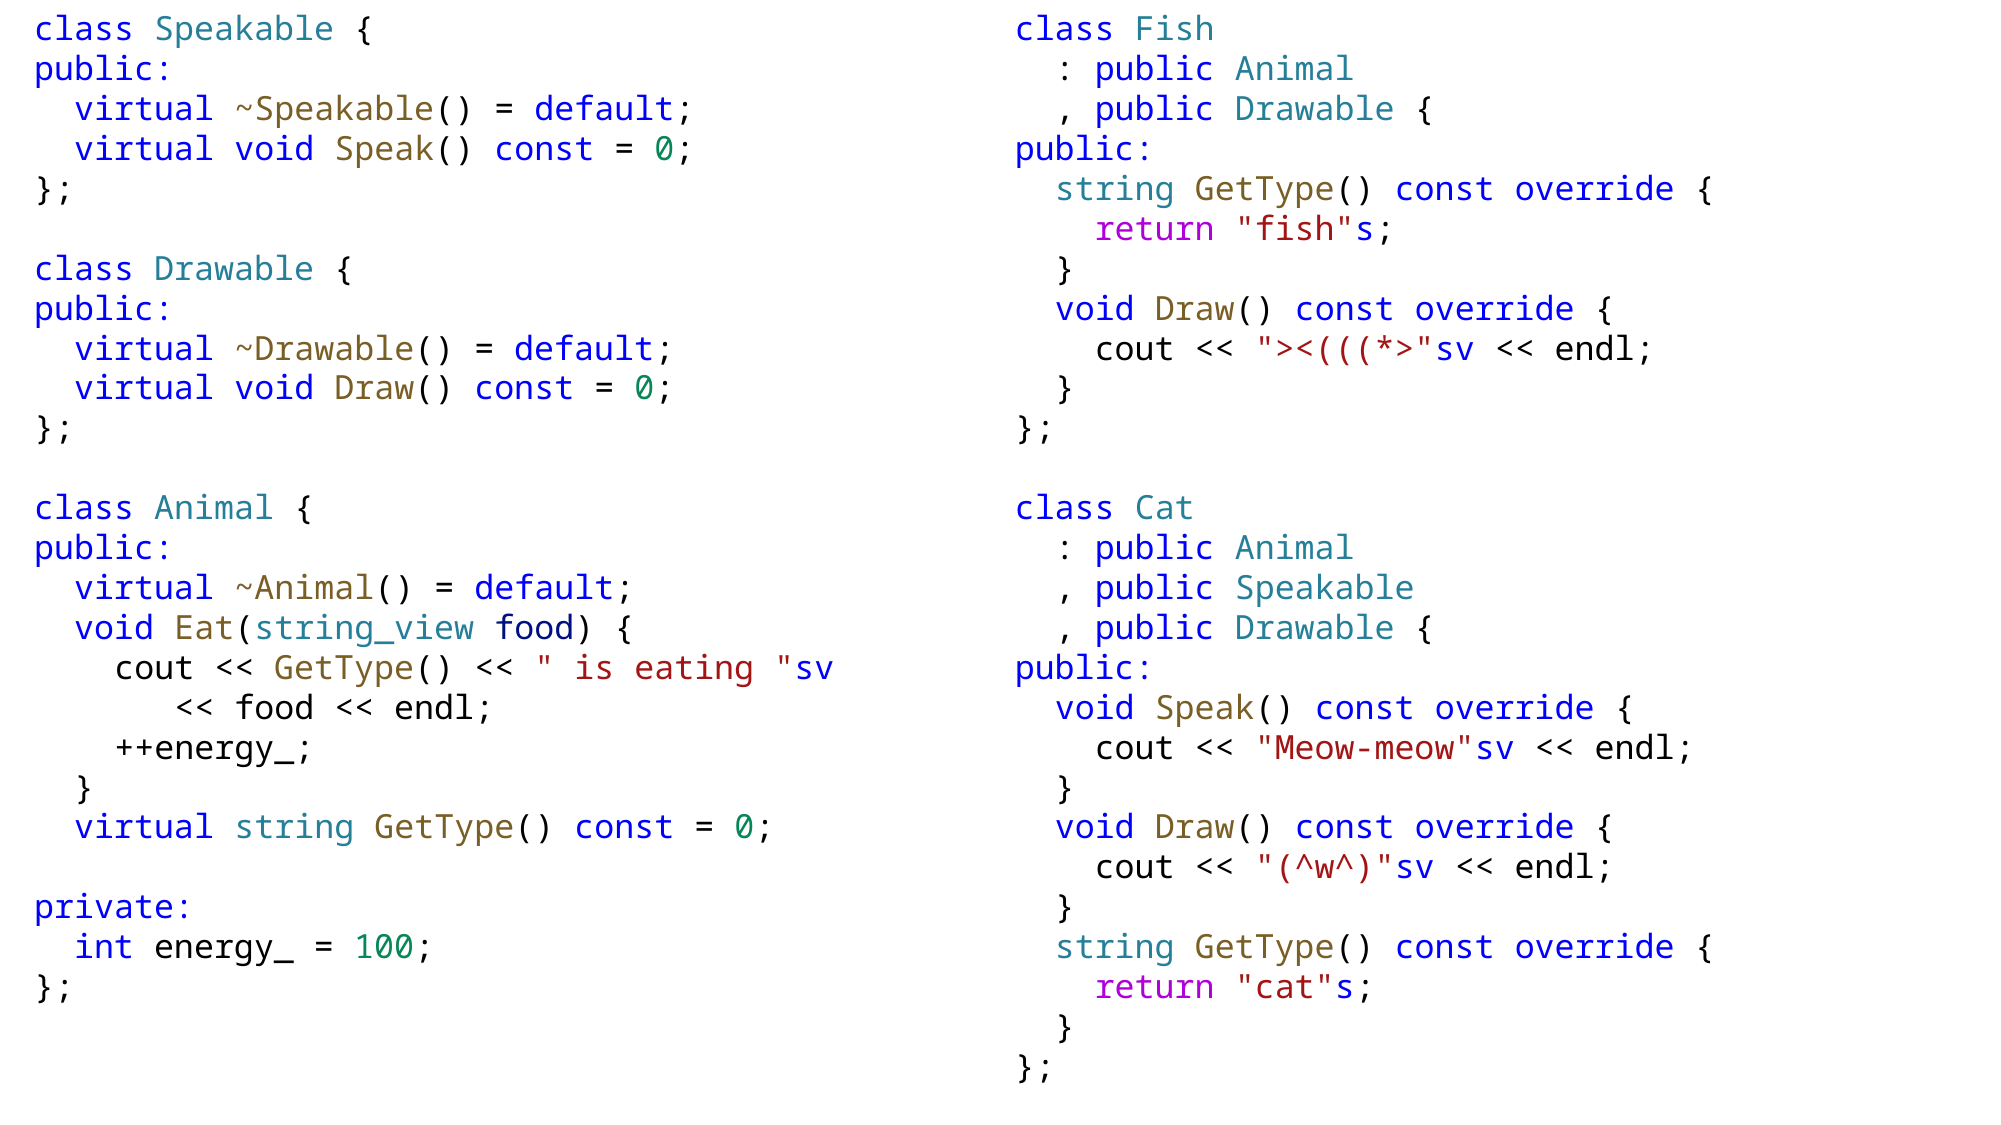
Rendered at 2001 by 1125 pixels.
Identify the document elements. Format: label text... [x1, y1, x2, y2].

text_box class Speakable { public: virtual ~Speakable() = default; virtual void Speak() const = 0; }; class Drawable { public: virtual ~Drawable() = default; virtual void Draw() const = 0; }; class Animal { public: virtual ~Animal() = default; void Eat(string_view food) { cout << GetType() << " is eating "sv << food << endl; ++energy_; } virtual string GetType() const = 0; private: int energy_ = 100; }; [19, 0, 999, 1013]
text_box class Fish : public Animal , public Drawable { public: string GetType() const override { return "fish"s; } void Draw() const override { cout << "><(((*>"sv << endl; } }; class Cat : public Animal , public Speakable , public Drawable { public: void Speak() const override { cout << "Meow-meow"sv << endl; } void Draw() const override { cout << "(^w^)"sv << endl; } string GetType() const override { return "cat"s; } }; [999, 0, 2000, 1093]
